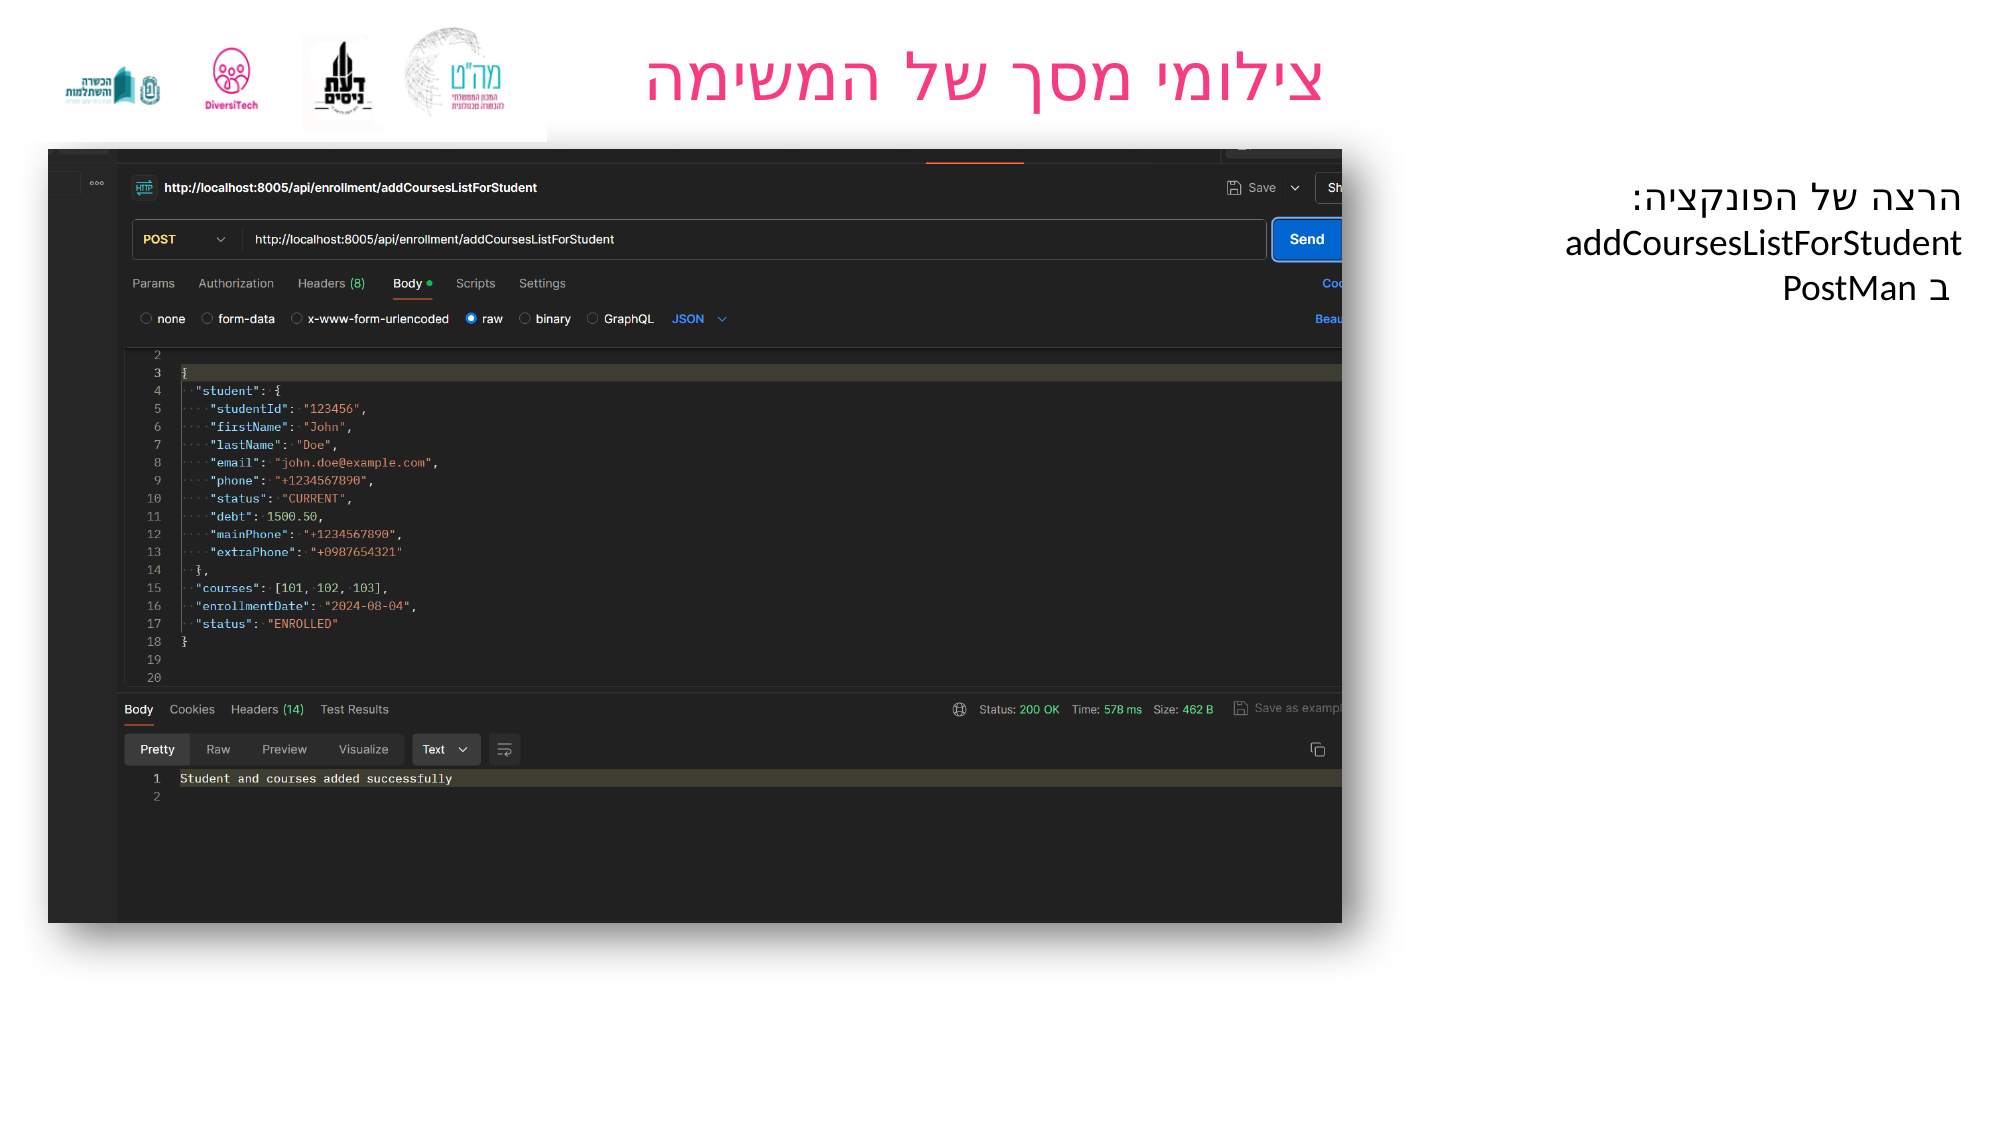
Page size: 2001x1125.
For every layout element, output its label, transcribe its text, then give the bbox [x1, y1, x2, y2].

text_box צילומי מסך של המשימה [547, 26, 1342, 122]
text_box הרצה של הפונקציה: addCoursesListForStudent ב PostMan [1483, 165, 1978, 316]
picture [35, 12, 547, 142]
picture [48, 149, 1342, 923]
